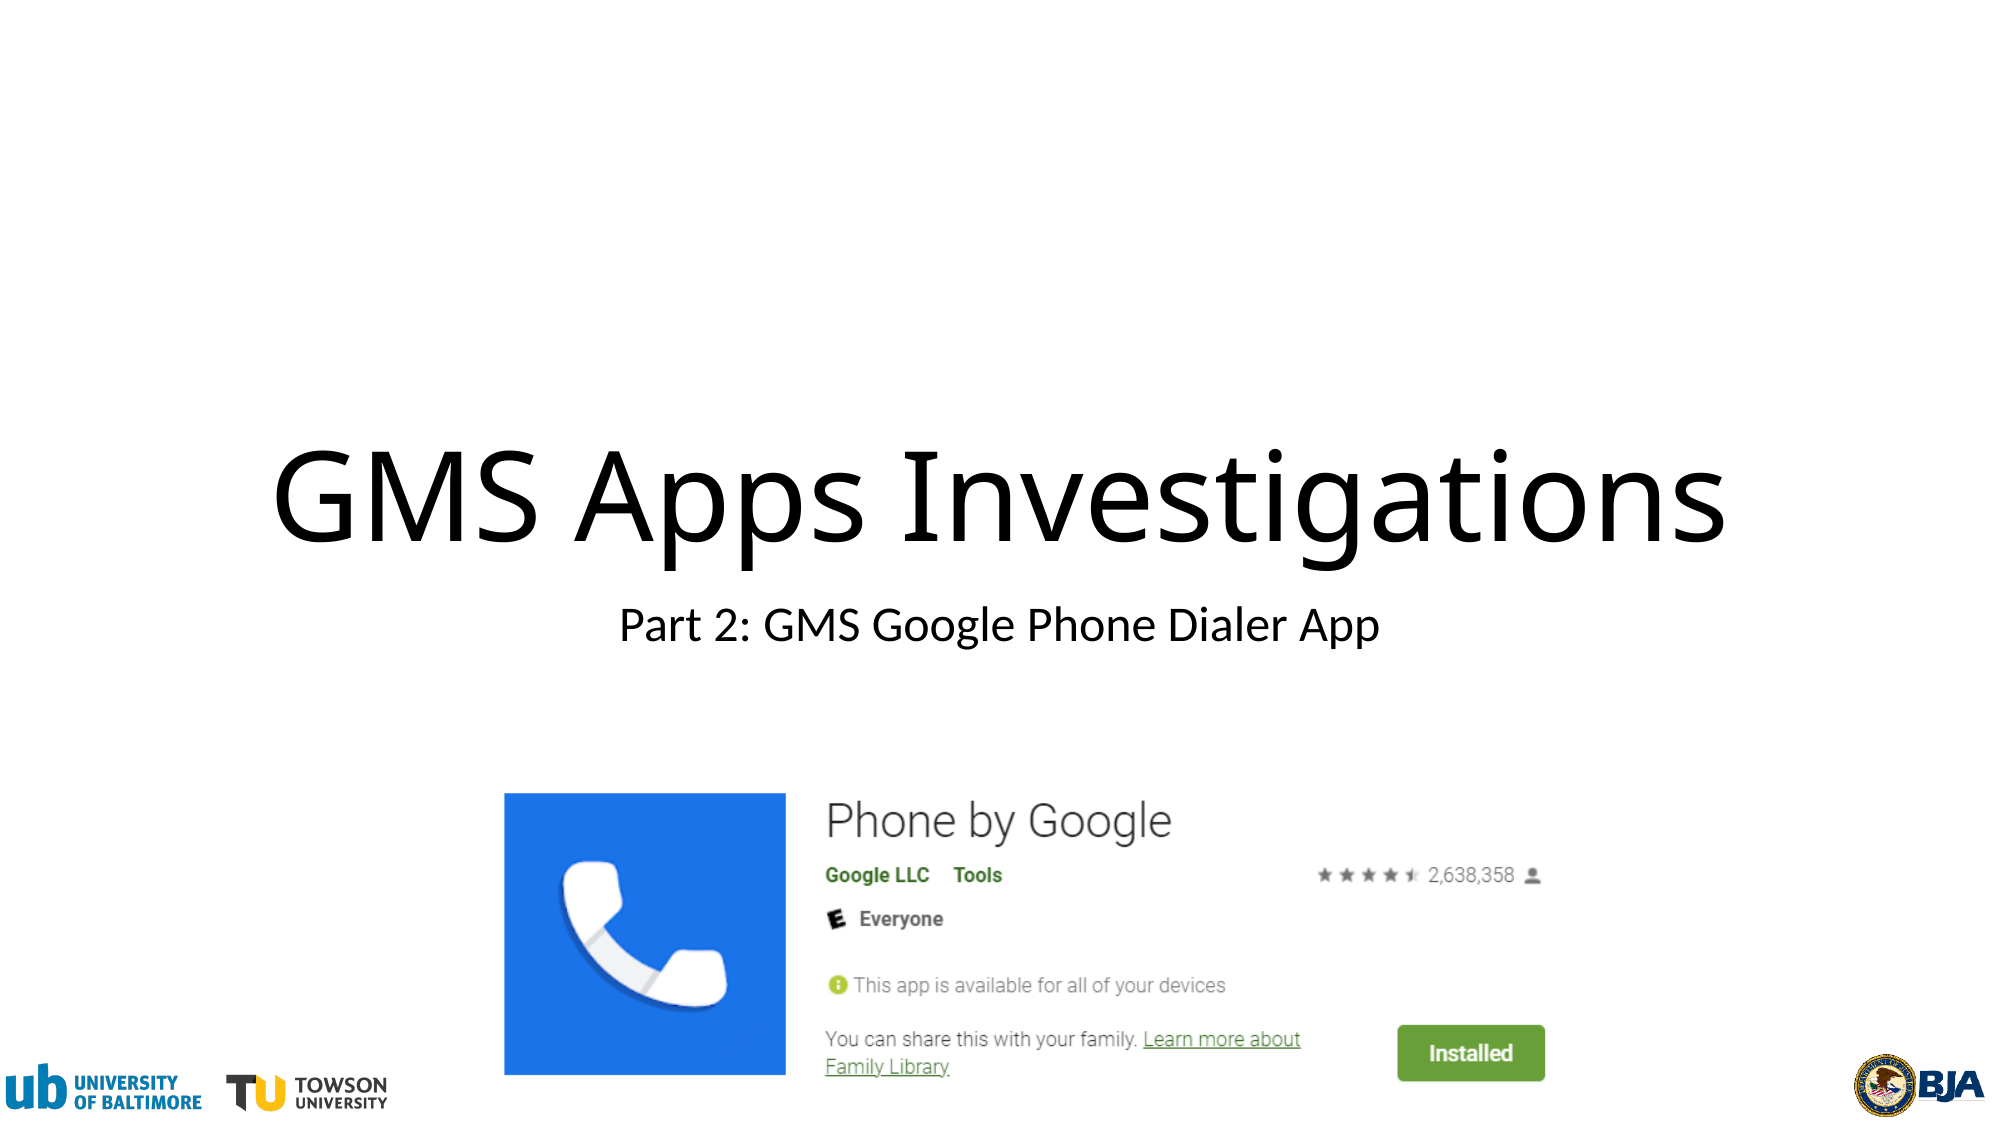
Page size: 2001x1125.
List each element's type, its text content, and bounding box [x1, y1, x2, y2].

subtitle Part 2: GMS Google Phone Dialer App [249, 590, 1750, 863]
picture [1854, 1054, 1986, 1117]
picture [477, 762, 1579, 1120]
picture [0, 1031, 407, 1125]
title GMS Apps Investigations [249, 184, 1750, 576]
